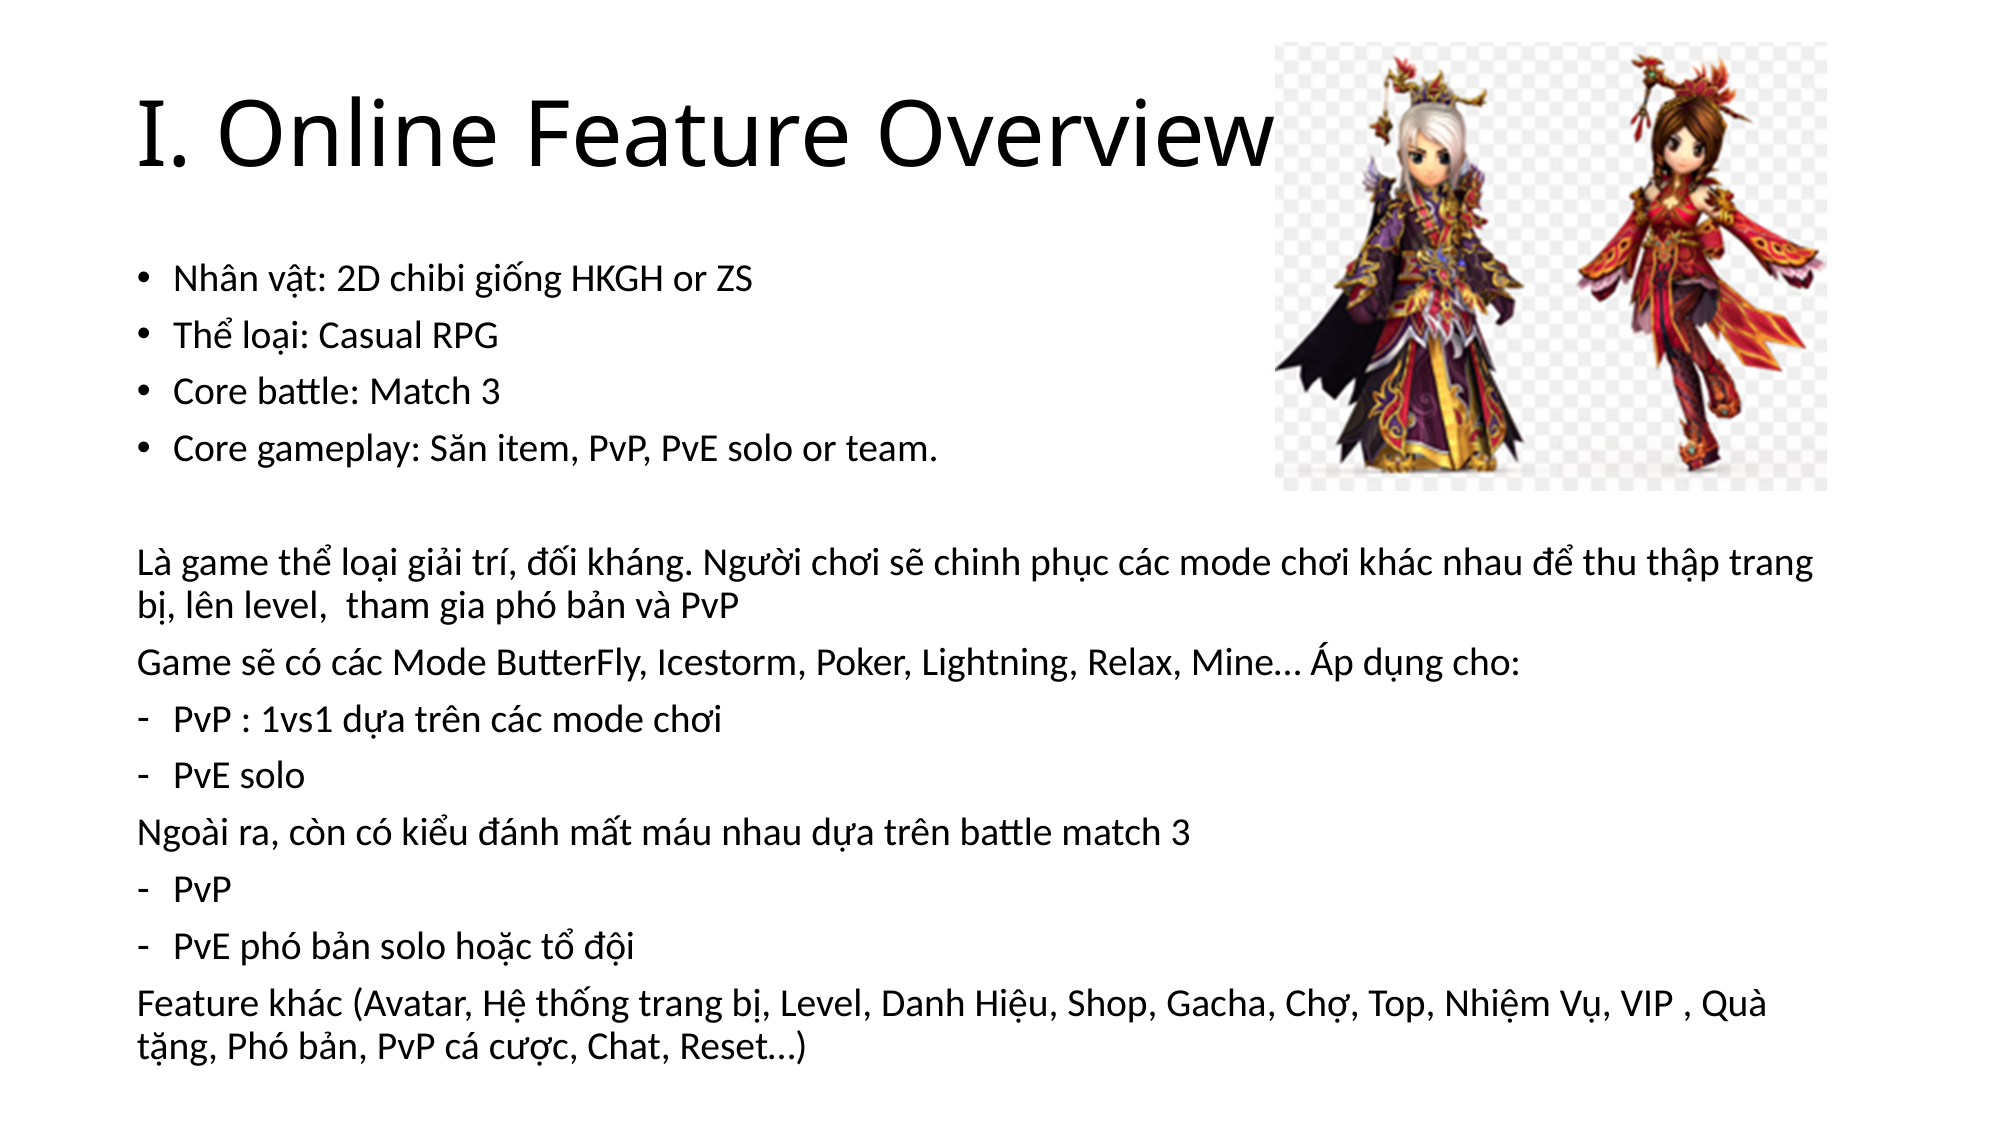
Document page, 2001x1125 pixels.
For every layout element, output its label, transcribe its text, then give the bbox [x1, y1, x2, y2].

list Nhân vật: 2D chibi giống HKGH or ZS Thể loại: Casual RPG Core battle: Match 3 Core gameplay: Săn item, PvP, PvE solo or team. Là game thể loại giải trí, đối kháng. Người chơi sẽ chinh phục các mode chơi khác nhau để thu thập trang bị, lên level, tham gia phó bản và PvP Game sẽ có các Mode ButterFly, Icestorm, Poker, Lightning, Relax, Mine… Áp dụng cho: PvP : 1vs1 dựa trên các mode chơi PvE solo Ngoài ra, còn có kiểu đánh mất máu nhau dựa trên battle match 3 PvP PvE phó bản solo hoặc tổ đội Feature khác (Avatar, Hệ thống trang bị, Level, Danh Hiệu, Shop, Gacha, Chợ, Top, Nhiệm Vụ, VIP , Quà tặng, Phó bản, PvP cá cược, Chat, Reset…) [121, 249, 1847, 1077]
title I. Online Feature Overview [121, 28, 1847, 246]
picture [1275, 42, 1827, 491]
